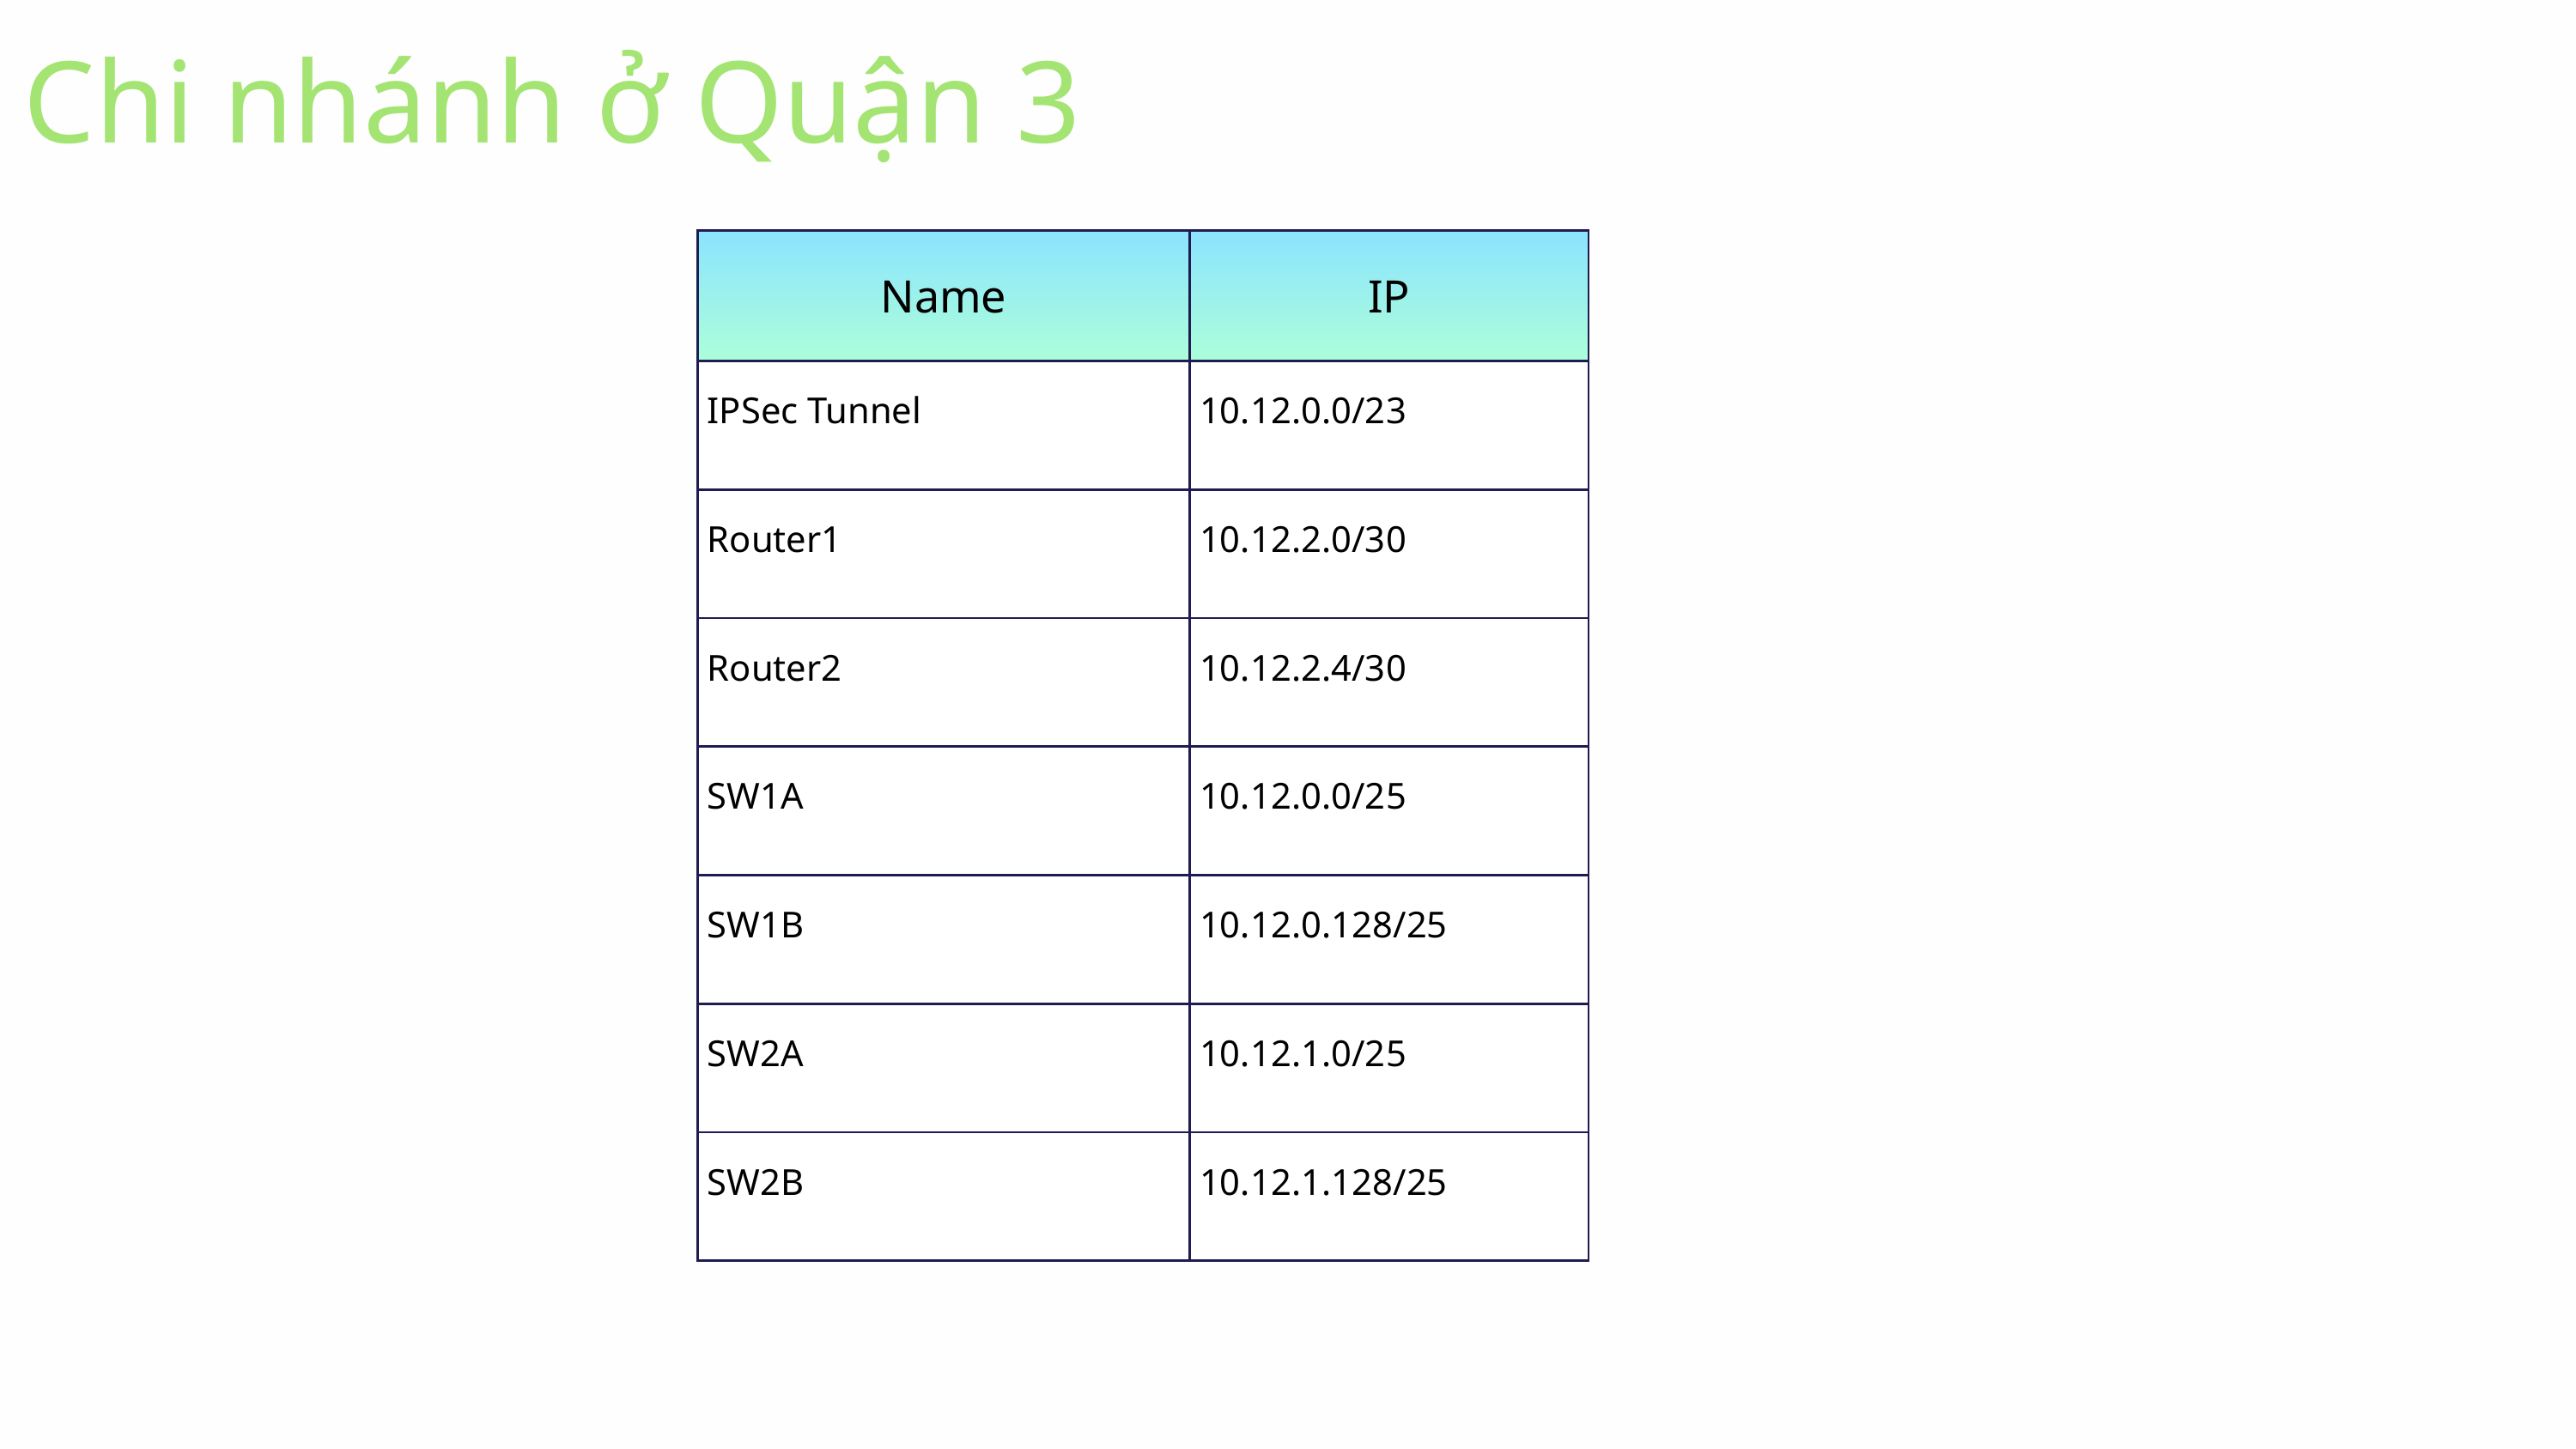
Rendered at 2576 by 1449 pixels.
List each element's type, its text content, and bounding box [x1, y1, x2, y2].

table_header Name [699, 232, 1188, 360]
table_cell Router2 [699, 619, 1188, 745]
table_header IP [1191, 232, 1588, 360]
table_cell 10.12.0.0/23 [1191, 362, 1588, 488]
table_cell 10.12.0.128/25 [1191, 876, 1588, 1003]
table_cell 10.12.0.0/25 [1191, 748, 1588, 874]
table_cell SW1B [699, 876, 1188, 1003]
table_cell 10.12.2.0/30 [1191, 491, 1588, 617]
table_cell SW2A [699, 1005, 1188, 1131]
table_cell IPSec Tunnel [699, 362, 1188, 488]
table_cell SW2B [699, 1133, 1188, 1259]
table_cell 10.12.2.4/30 [1191, 619, 1588, 745]
table_cell 10.12.1.0/25 [1191, 1005, 1588, 1131]
text_box Chi nhánh ở Quận 3 [23, 0, 1609, 167]
table_cell SW1A [699, 748, 1188, 874]
table_cell 10.12.1.128/25 [1191, 1133, 1588, 1259]
table_cell Router1 [699, 491, 1188, 617]
